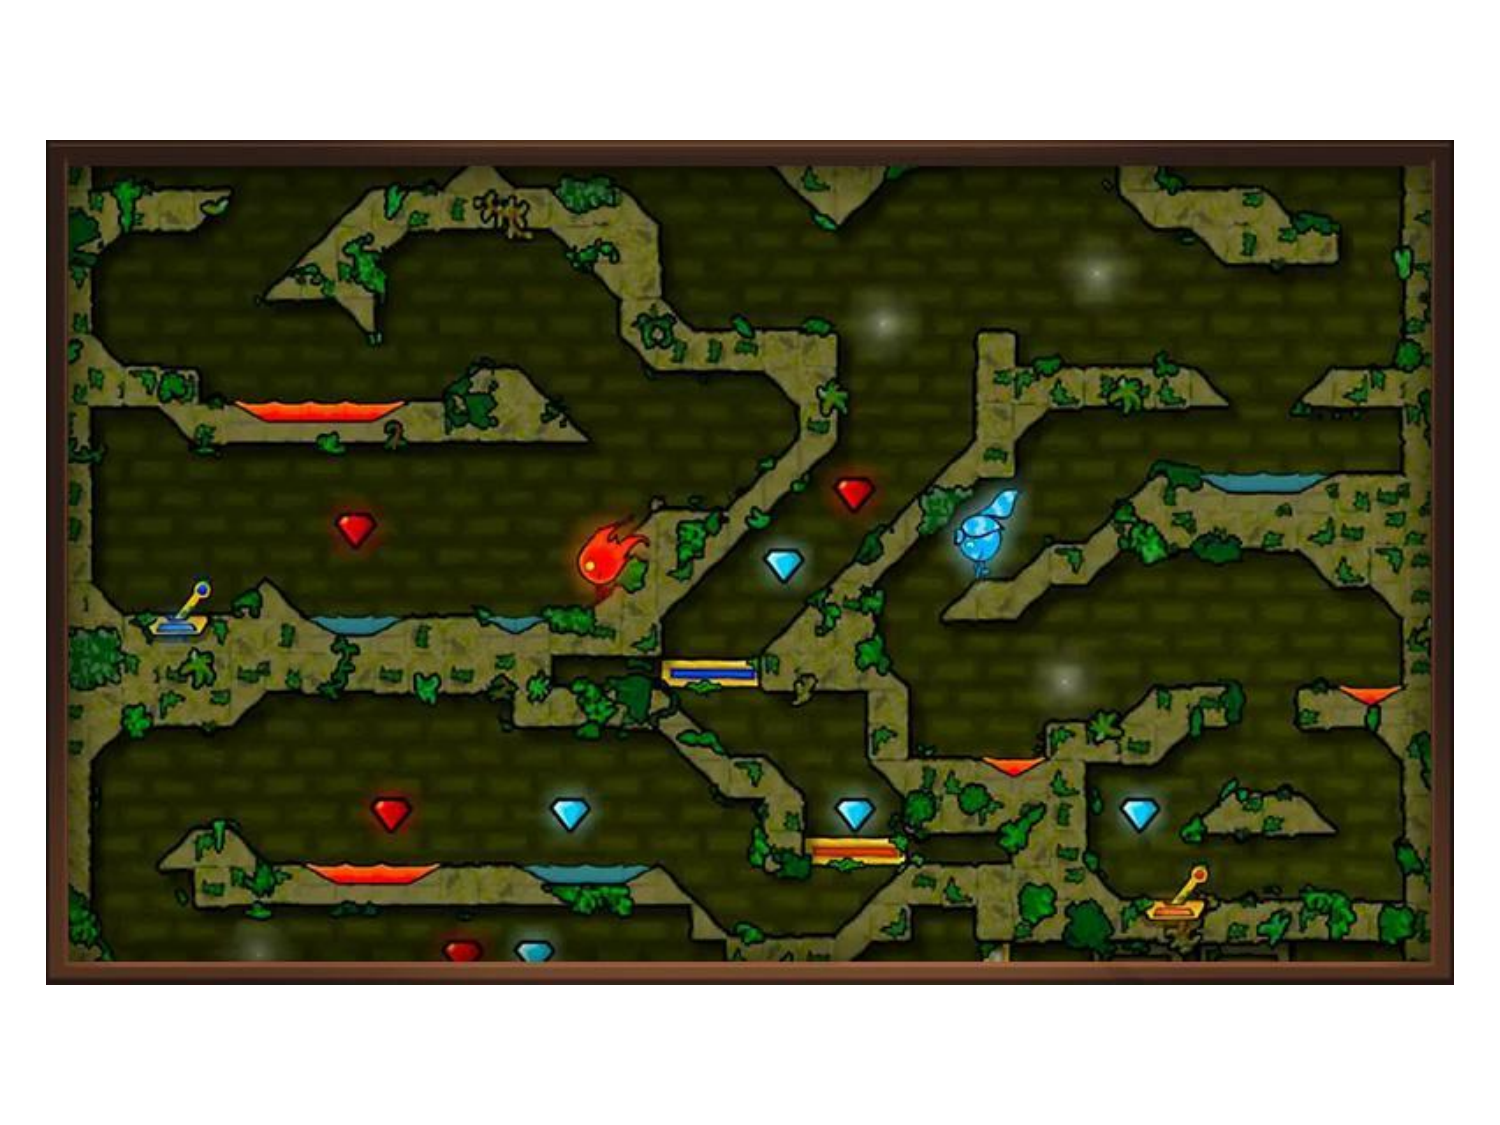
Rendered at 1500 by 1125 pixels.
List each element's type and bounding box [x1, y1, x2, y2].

picture [46, 140, 1454, 985]
